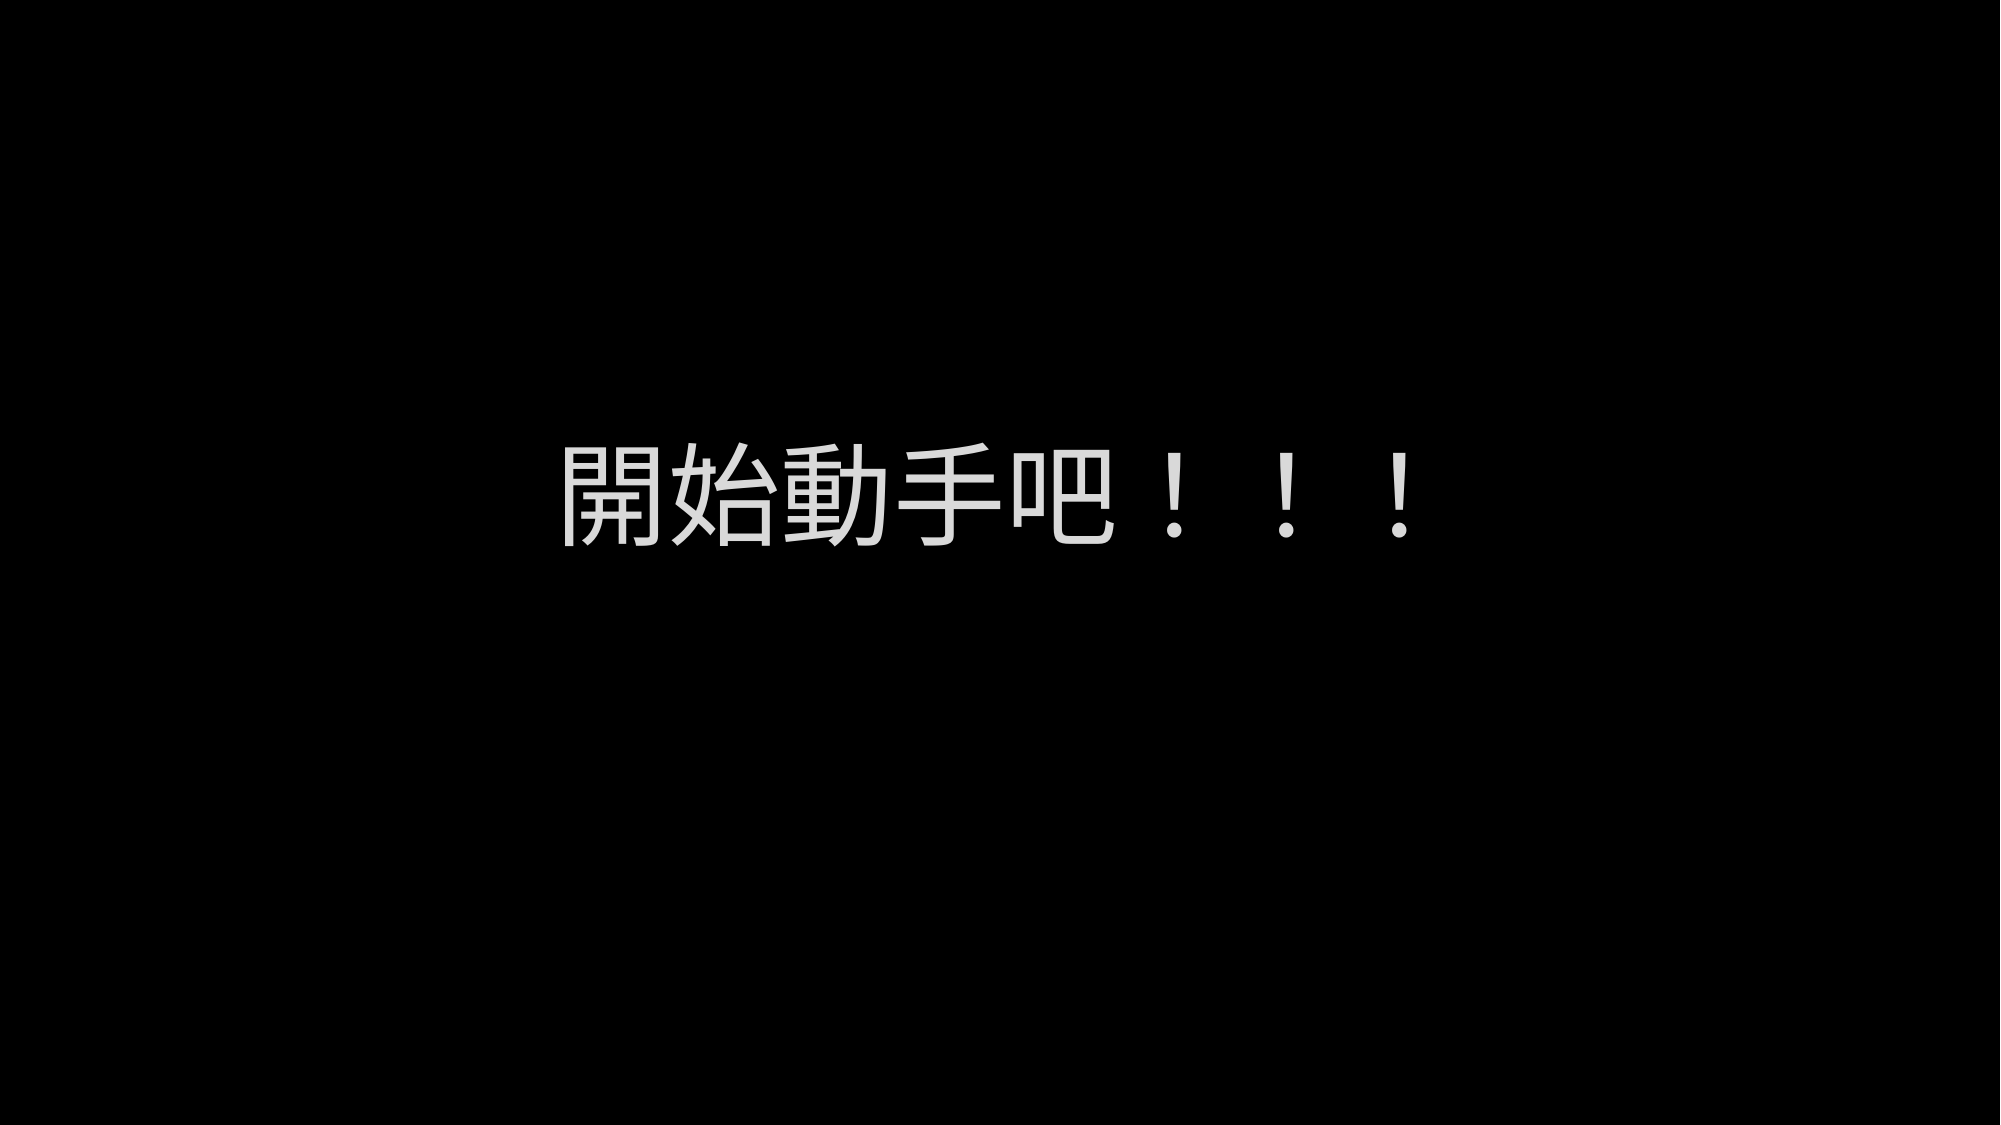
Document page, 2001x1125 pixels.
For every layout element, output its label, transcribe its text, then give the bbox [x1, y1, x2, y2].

list 開始動手吧！！！ [255, 432, 1756, 802]
